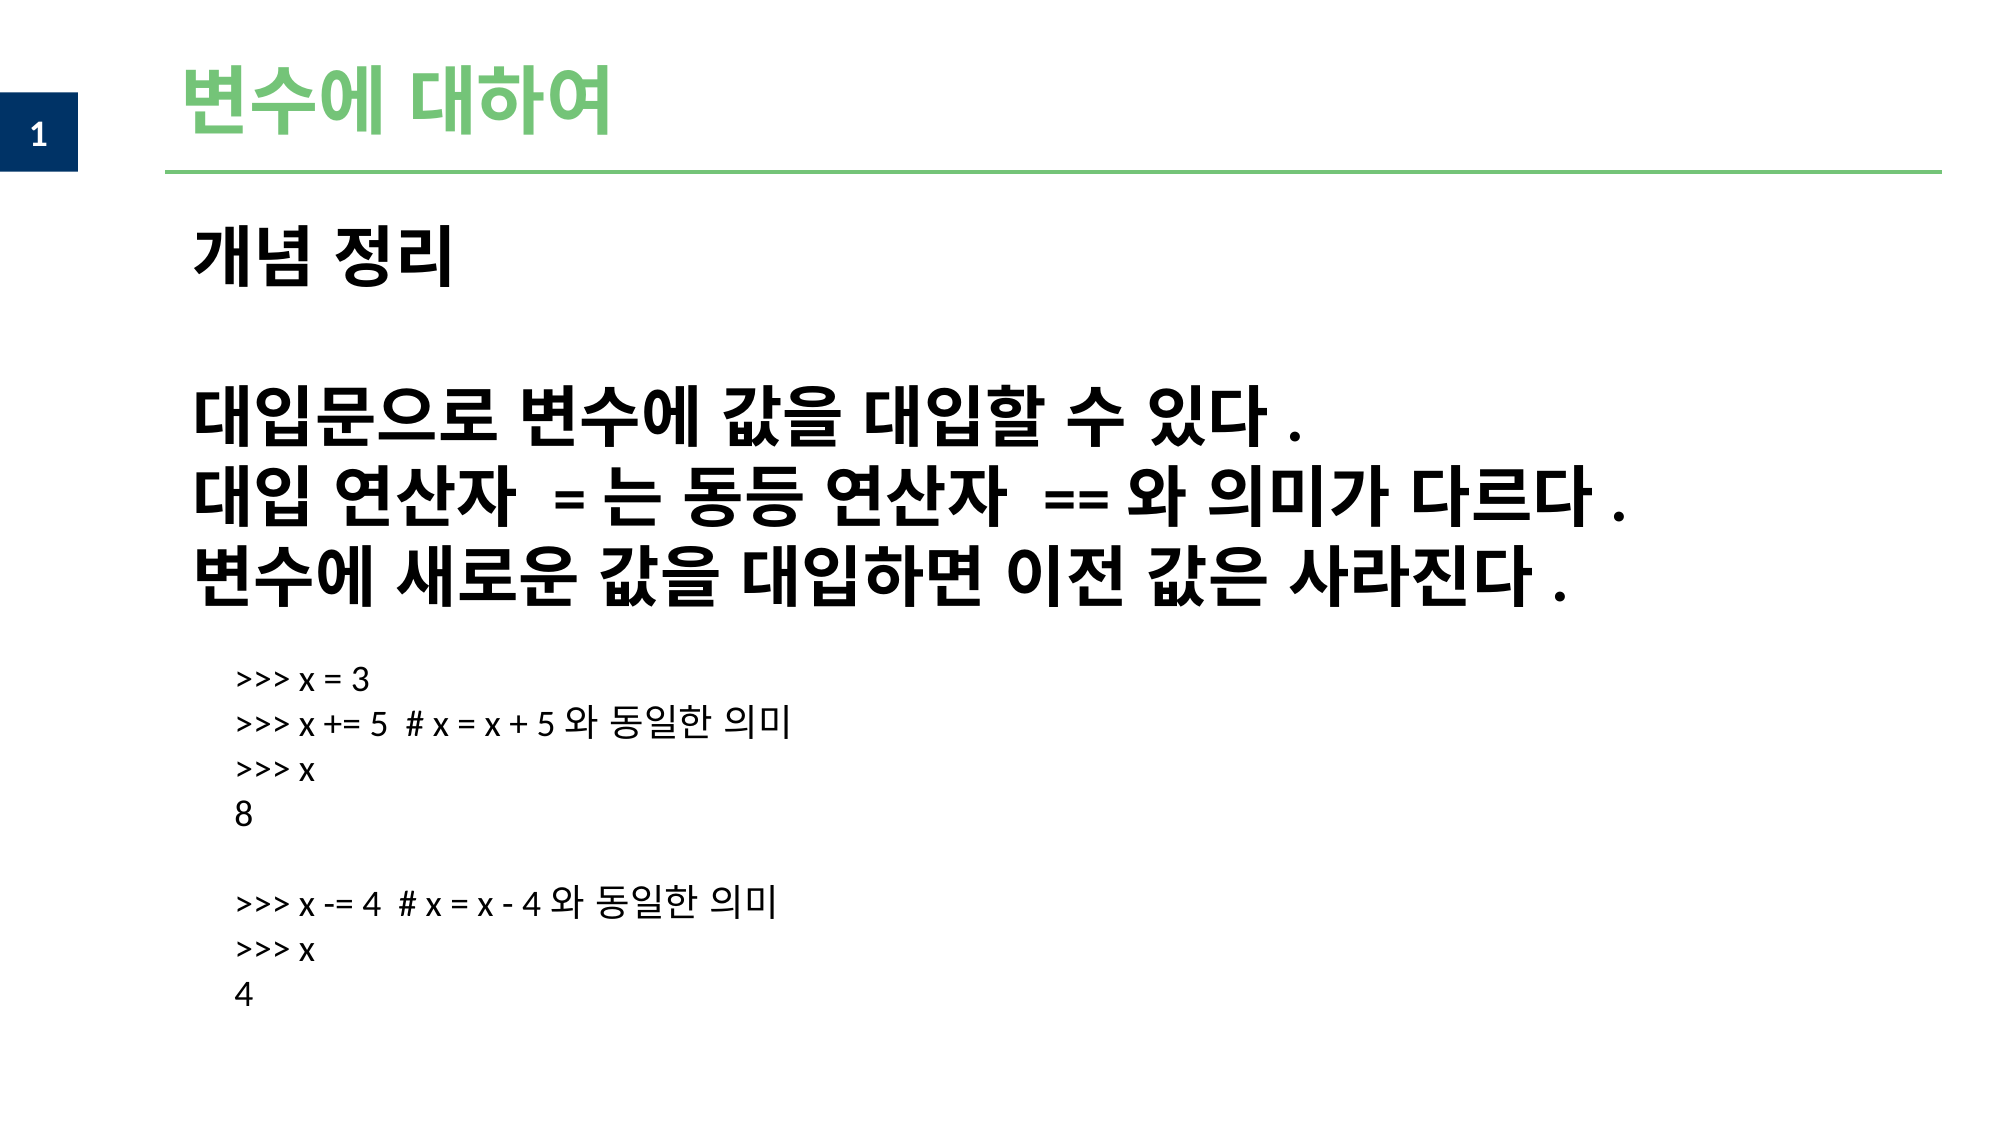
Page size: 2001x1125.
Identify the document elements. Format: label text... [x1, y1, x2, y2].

text_box 개념 정리 대입문으로 변수에 값을 대입할 수 있다. 대입 연산자 =는 동등 연산자 ==와 의미가 다르다. 변수에 새로운 값을 대입하면 이전 값은 사라진다. [177, 207, 1954, 622]
list 변수에 대하여 [165, 36, 1941, 172]
text_box >>> x = 3 >>> x += 5 # x = x + 5와 동일한 의미 >>> x 8 >>> x -= 4 # x = x - 4와 동일한 의미 >>> x 4 [219, 646, 1500, 1022]
